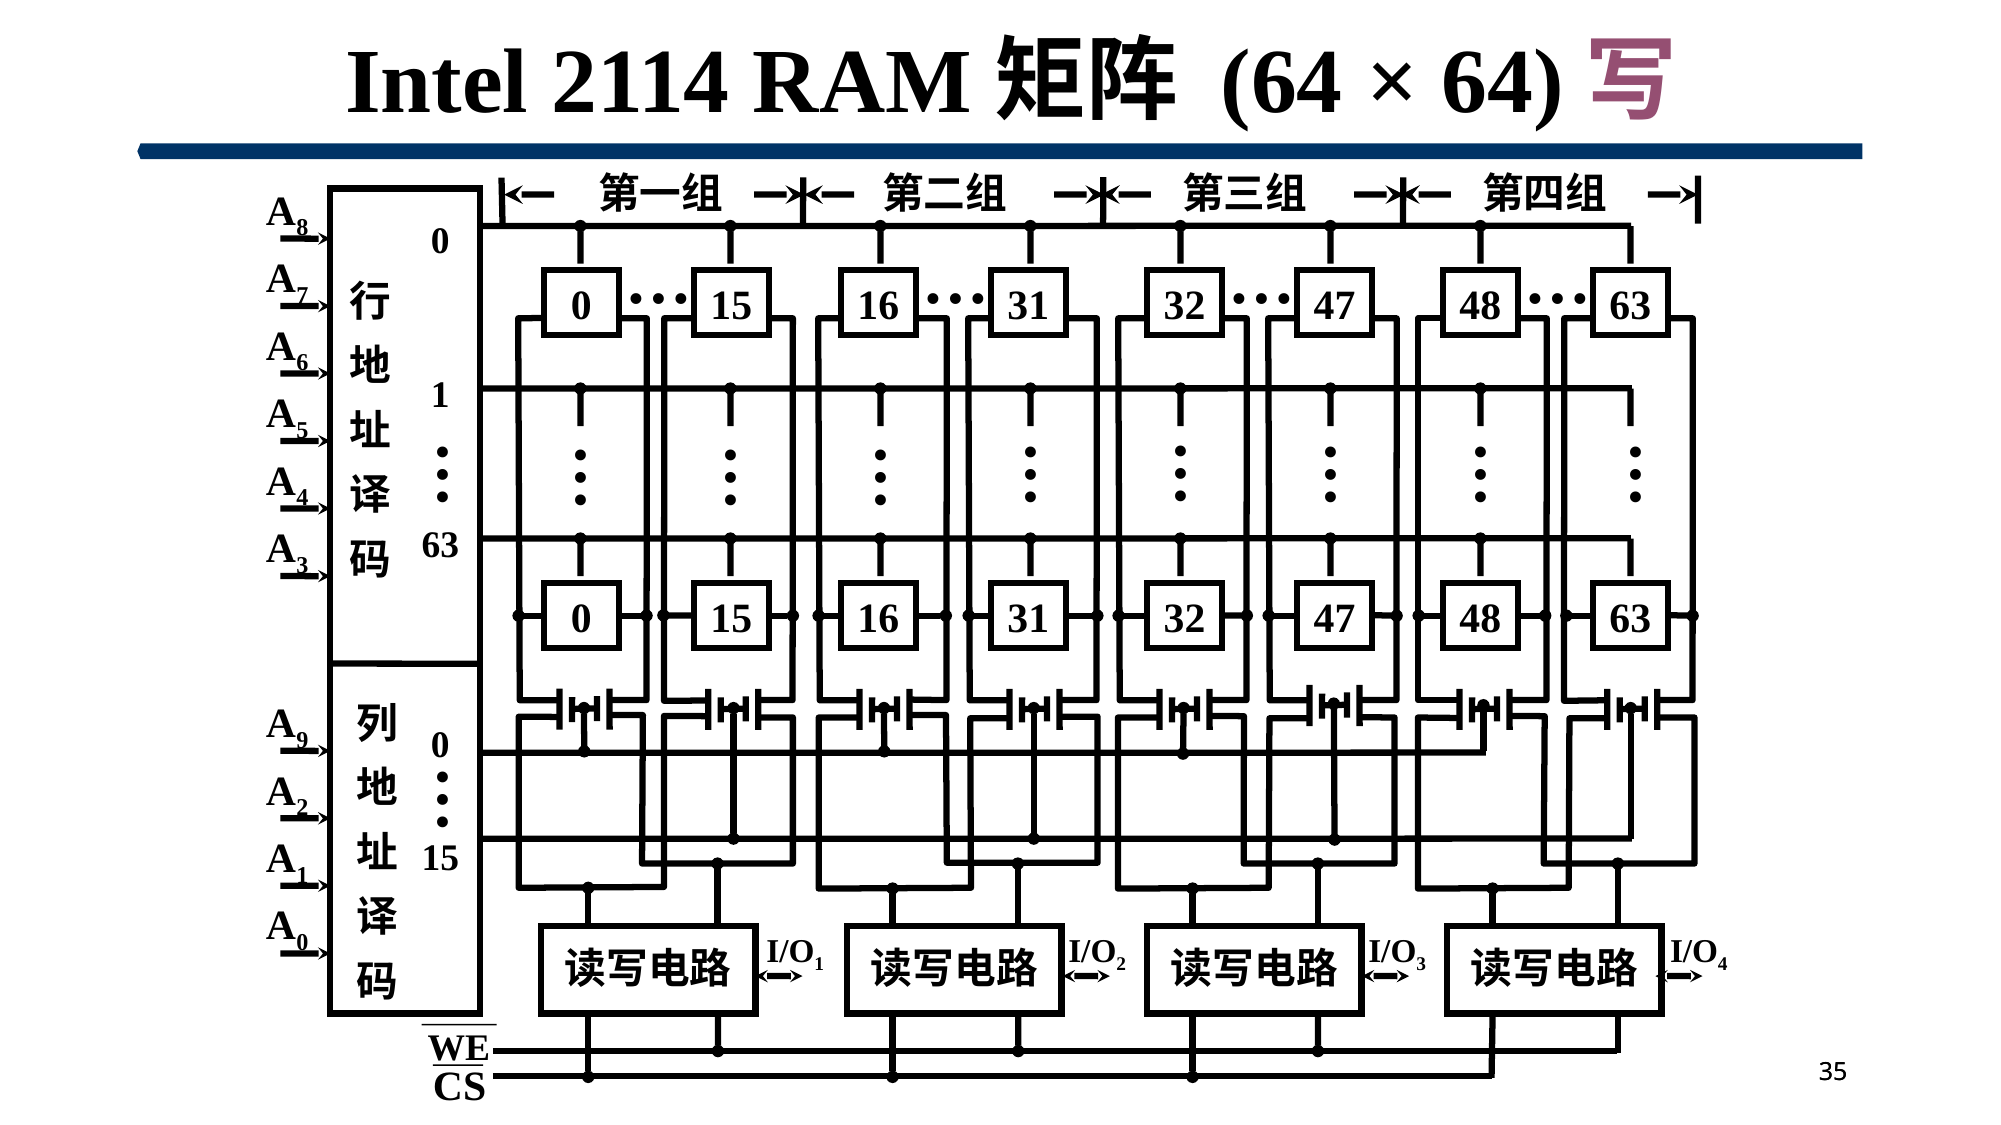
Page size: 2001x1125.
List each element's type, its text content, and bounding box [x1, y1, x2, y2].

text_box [501, 159, 1698, 226]
title Intel 2114 RAM矩阵 (64 × 64)写 [137, 20, 1863, 145]
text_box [250, 176, 1744, 1117]
text_box 35 [1744, 1042, 1863, 1103]
